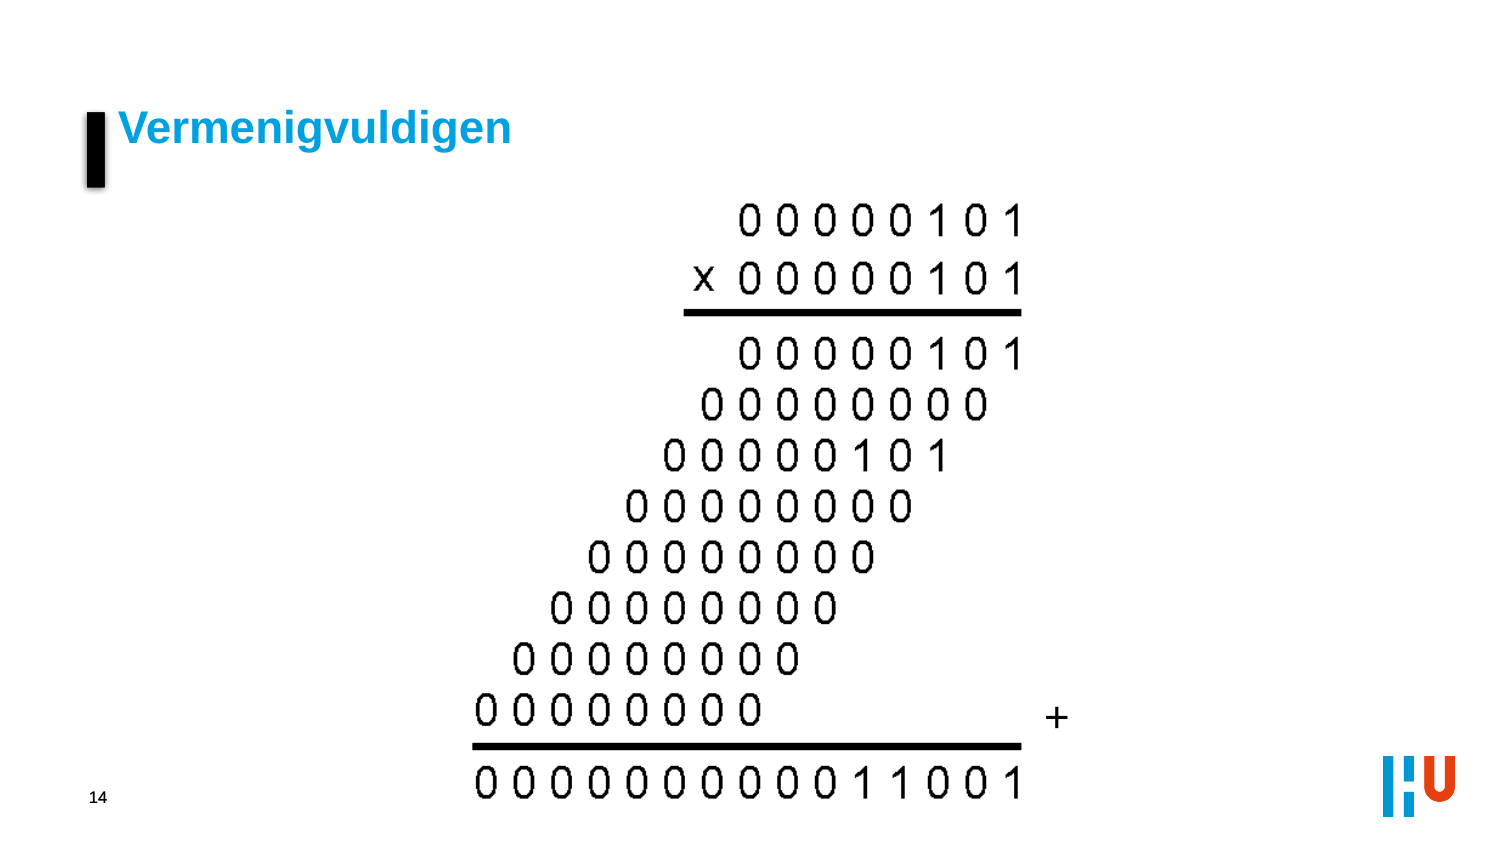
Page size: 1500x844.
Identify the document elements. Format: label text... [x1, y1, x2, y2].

list Vermenigvuldigen [117, 102, 1357, 178]
picture [470, 200, 1030, 806]
text_box + [1036, 681, 1085, 749]
picture [1394, 756, 1455, 817]
